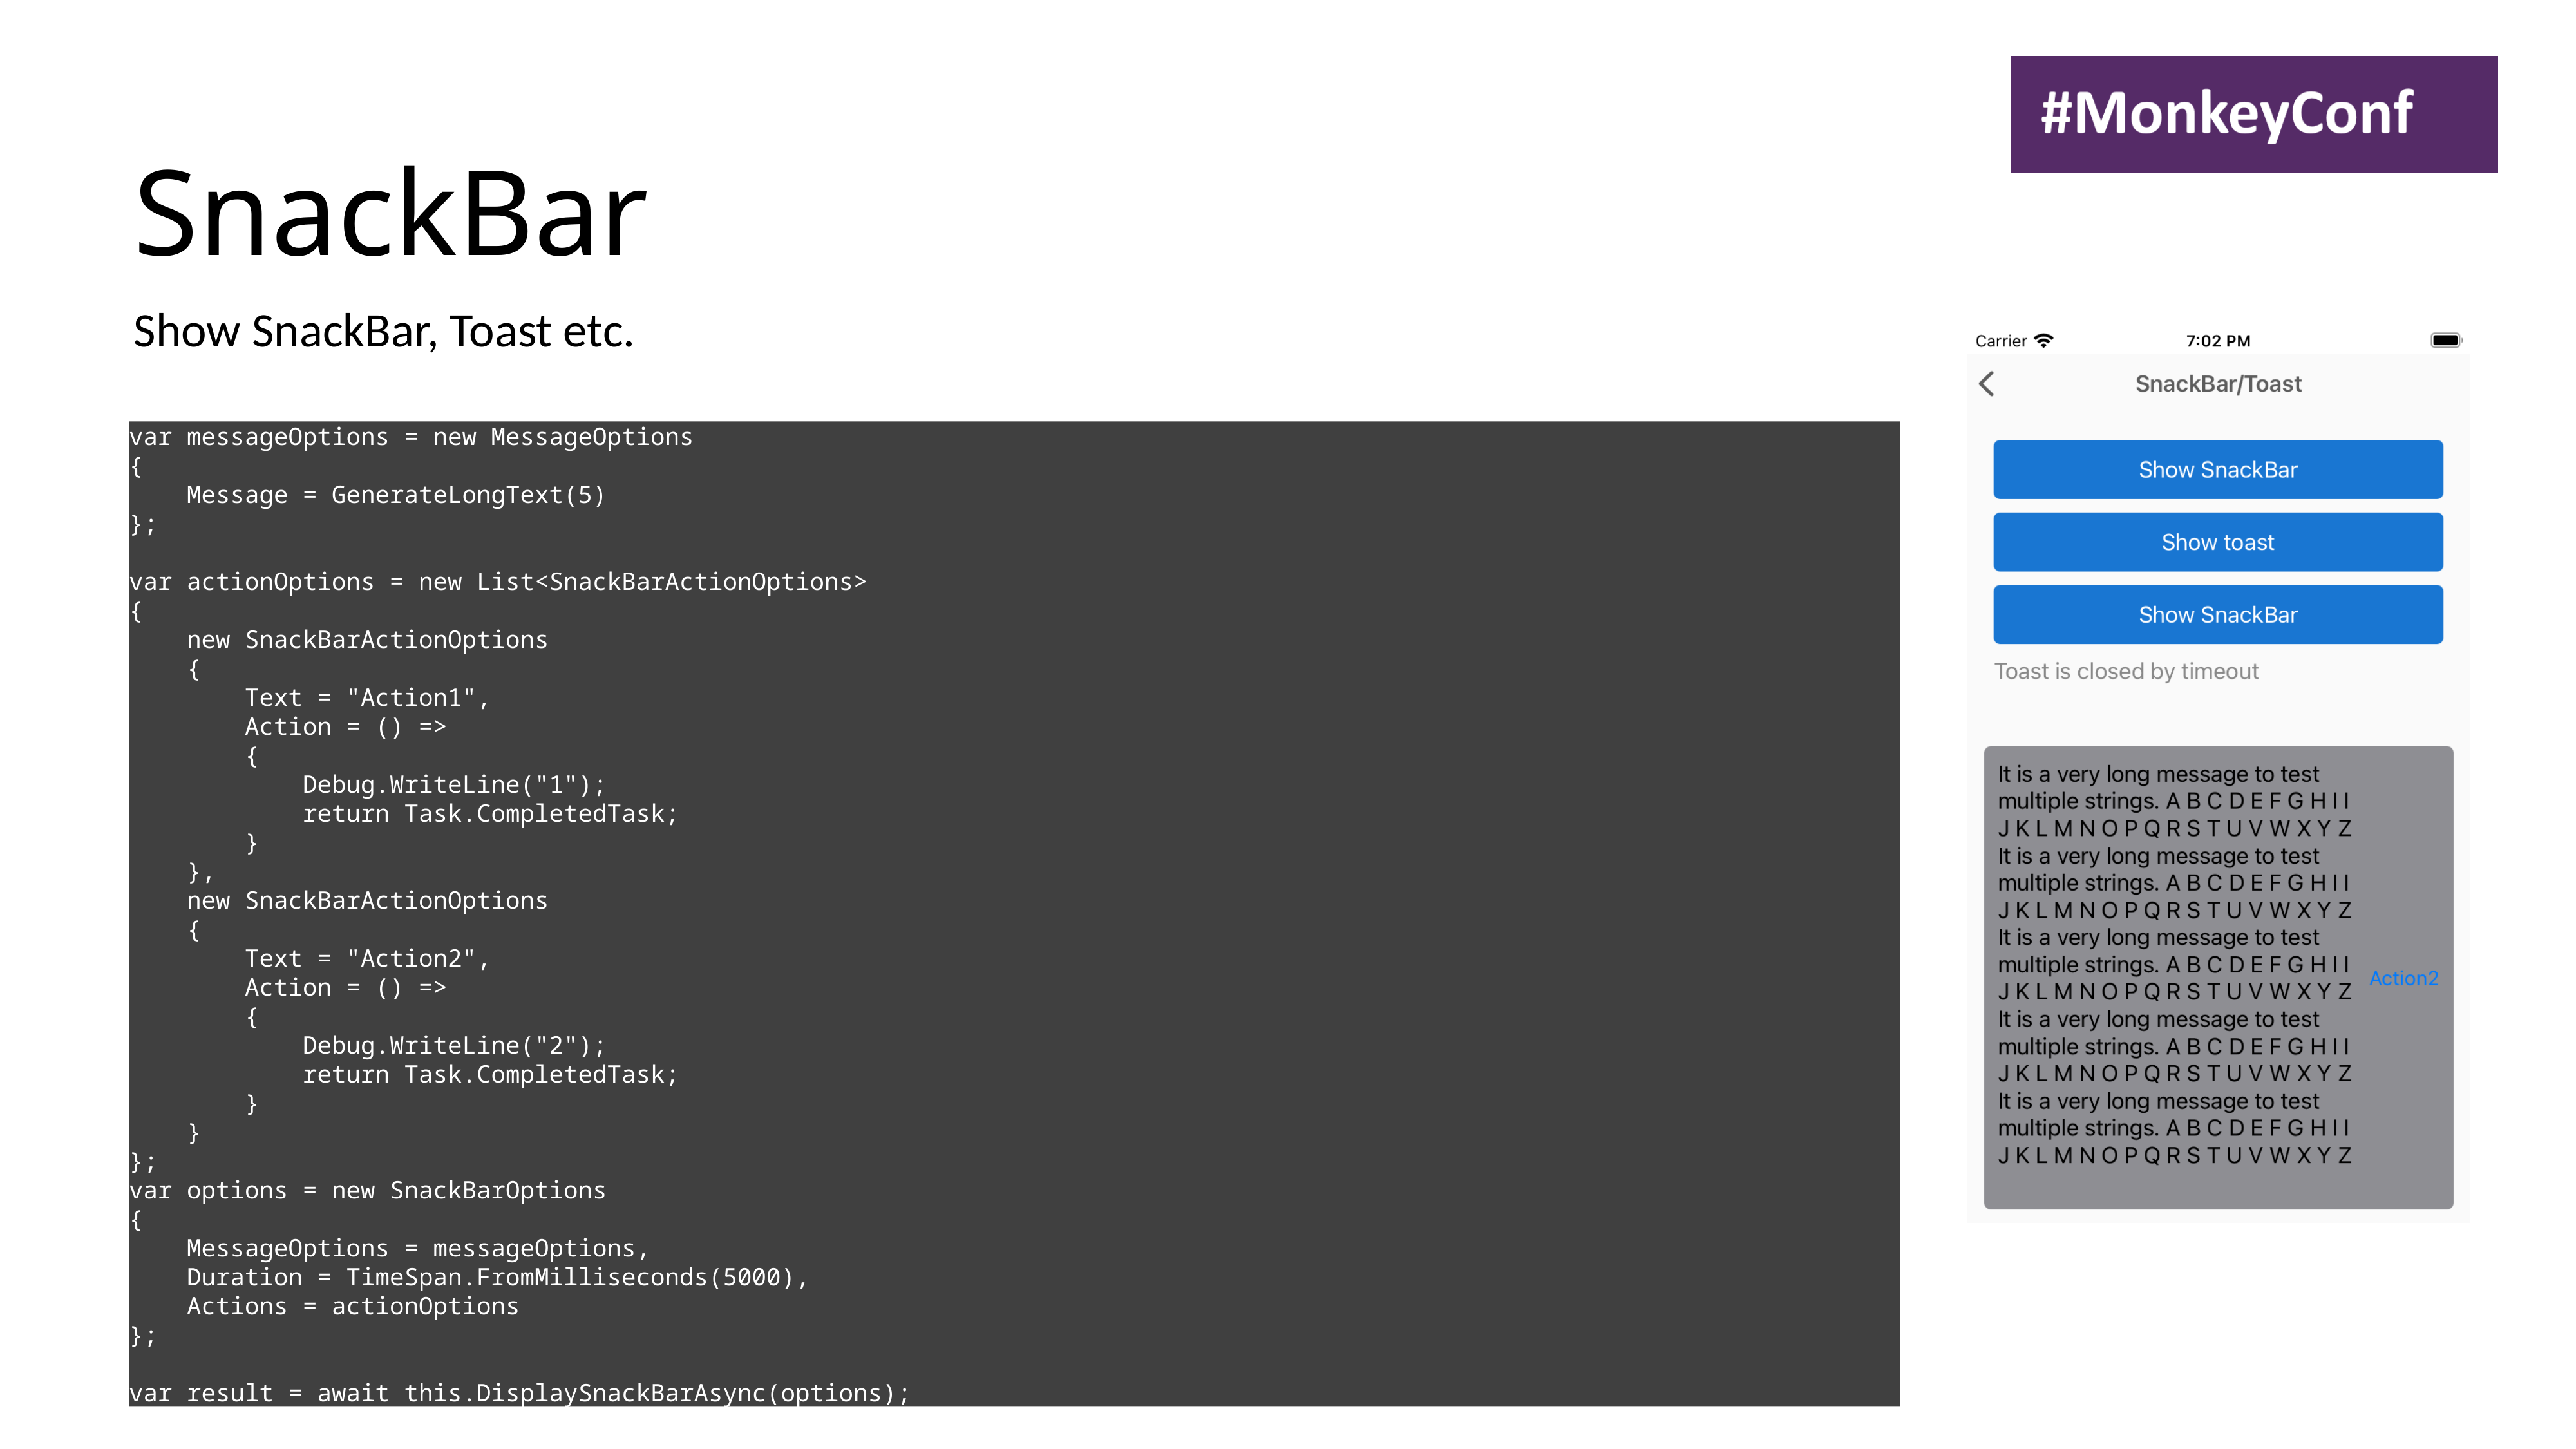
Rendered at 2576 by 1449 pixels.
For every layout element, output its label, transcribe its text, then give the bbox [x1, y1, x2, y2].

title SnackBar [124, 77, 2399, 357]
picture [2011, 56, 2498, 173]
picture [1967, 327, 2470, 1223]
text_box var messageOptions = new MessageOptions { Message = GenerateLongText(5) }; var actionOptions = new List<SnackBarActionOptions> { new SnackBarActionOptions { Text = "Action1", Action = () => { Debug.WriteLine("1"); return Task.CompletedTask; } }, new SnackBarActionOptions { Text = "Action2", Action = () => { Debug.WriteLine("2"); return Task.CompletedTask; } } }; var options = new SnackBarOptions { MessageOptions = messageOptions, Duration = TimeSpan.FromMilliseconds(5000), Actions = actionOptions }; var result = await this.DisplaySnackBarAsync(options); [129, 421, 1900, 1407]
text_box Show SnackBar, Toast etc. [124, 293, 1905, 361]
